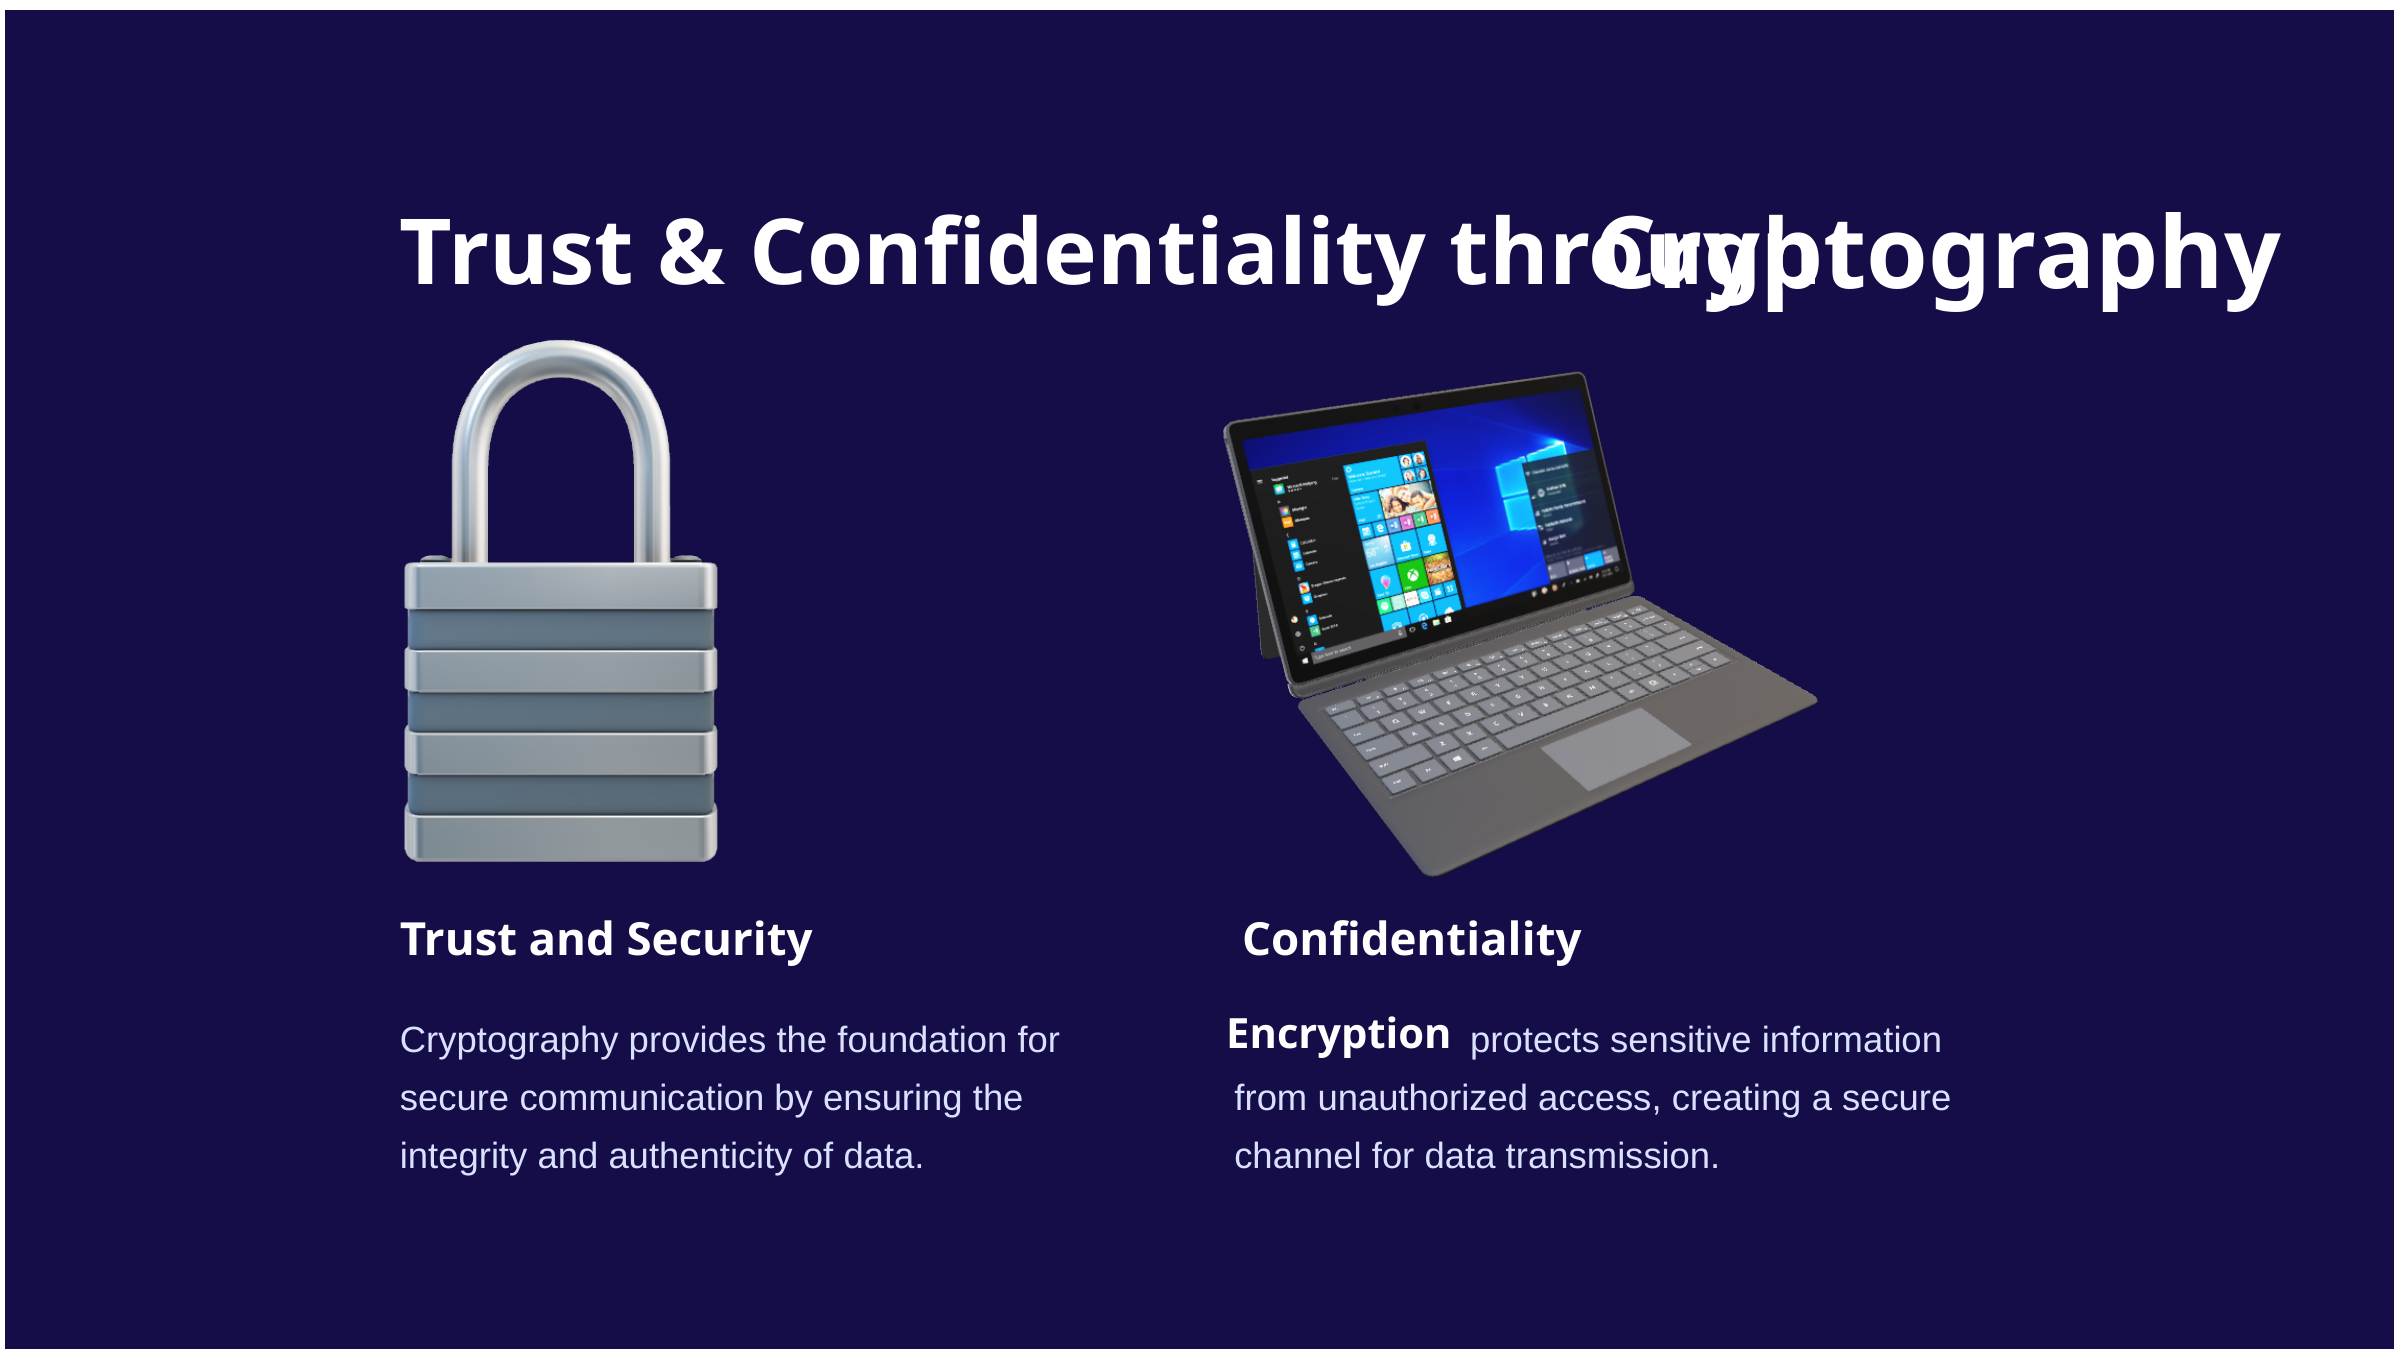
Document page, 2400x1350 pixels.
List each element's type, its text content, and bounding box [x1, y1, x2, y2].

text_box Cryptography [1579, 164, 2400, 302]
text_box Encryption [1211, 999, 1816, 1064]
text_box [0, 0, 2400, 164]
text_box [0, 4, 2399, 1350]
